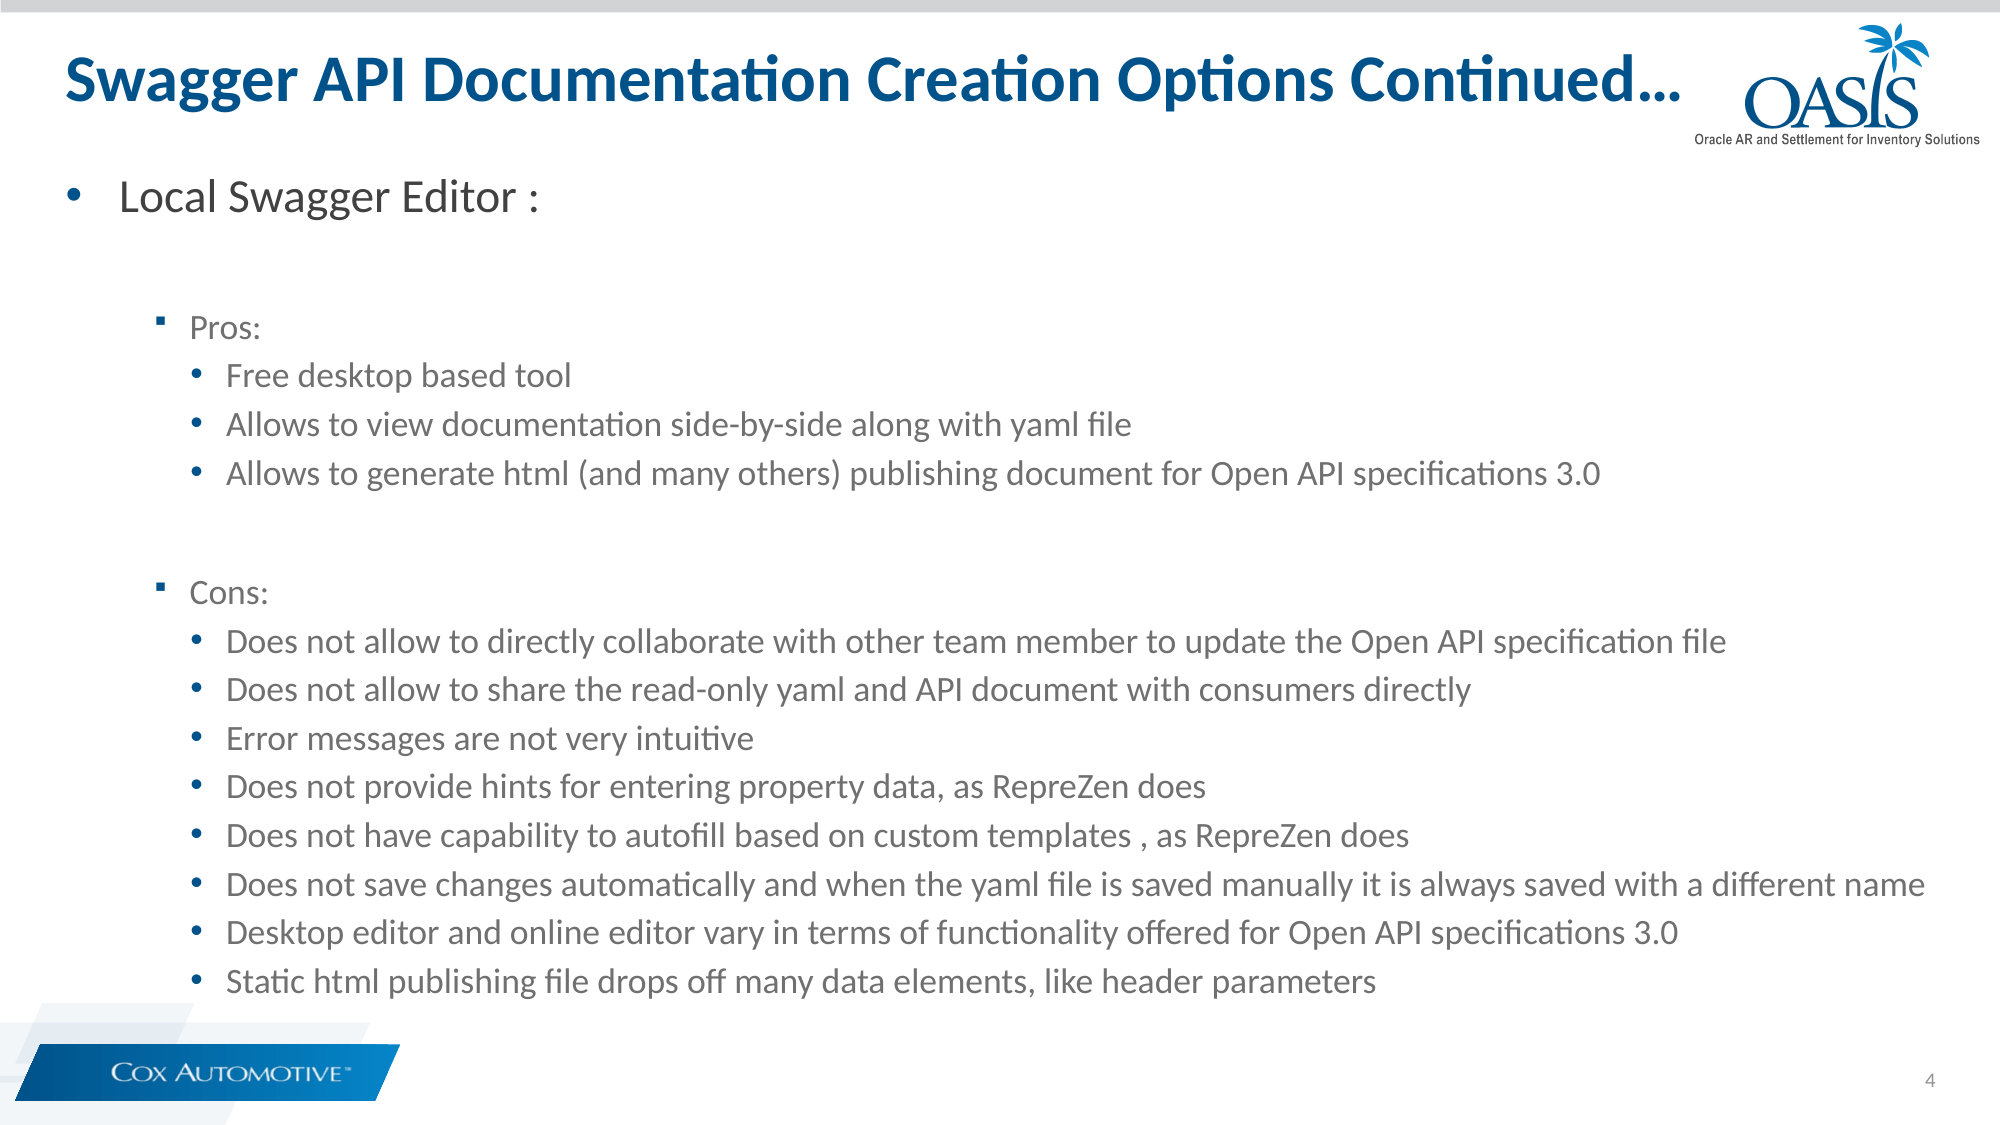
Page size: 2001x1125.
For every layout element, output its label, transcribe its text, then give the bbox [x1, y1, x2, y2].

picture [1693, 23, 1981, 148]
slide_number 4 [1756, 1049, 1951, 1109]
title Swagger API Documentation Creation Options Continued… [50, 24, 1733, 141]
list Local Swagger Editor : Pros: Free desktop based tool Allows to view documentation side-by-side along with yaml file Allows to generate html (and many others) publishing document for Open API specifications 3.0 Cons: Does not allow to directly collaborate with other team member to update the Open API specification file Does not allow to share the read-only yaml and API document with consumers directly Error messages are not very intuitive Does not provide hints for entering property data, as RepreZen does Does not have capability to autofill based on custom templates , as RepreZen does Does not save changes automatically and when the yaml file is saved manually it is always saved with a different name Desktop editor and online editor vary in terms of functionality offered for Open API specifications 3.0 Static html publishing file drops off many data elements, like header parameters [50, 157, 1950, 1023]
picture [99, 1053, 351, 1091]
